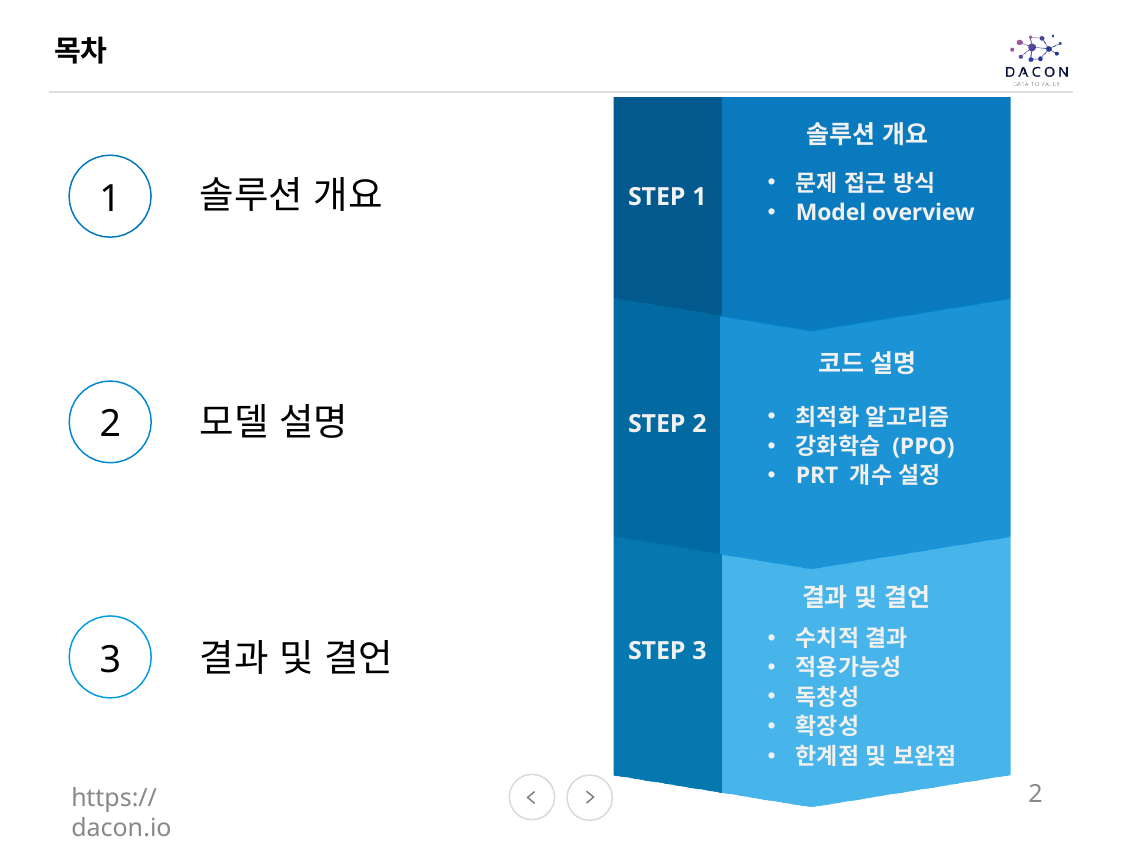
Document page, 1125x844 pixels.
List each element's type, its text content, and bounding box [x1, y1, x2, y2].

text_box 모델 설명 [185, 390, 500, 451]
text_box 3 [69, 615, 152, 698]
text_box 코드 설명 [765, 345, 968, 380]
text_box [613, 97, 1011, 807]
text_box 최적화 알고리즘 강화학습 (PPO) PRT 개수 설정 [765, 399, 968, 535]
text_box 솔루션 개요 [746, 116, 987, 149]
text_box 2 [69, 381, 152, 463]
text_box STEP 3 [626, 632, 710, 665]
text_box 문제 접근 방식 Model overview [765, 166, 1000, 301]
slide_number 2 [1024, 785, 1058, 810]
text_box 목차 [52, 29, 113, 67]
text_box STEP 1 [626, 178, 710, 211]
picture [1004, 27, 1069, 93]
text_box 결과 및 결언 [185, 626, 500, 687]
text_box 솔루션 개요 [185, 163, 500, 224]
text_box 수치적 결과 적용가능성 독창성 확장성 한계점 및 보완점 [765, 621, 987, 756]
text_box https://dacon.io [69, 778, 248, 841]
text_box STEP 2 [626, 405, 710, 438]
text_box 1 [69, 155, 152, 238]
text_box 결과 및 결언 [799, 579, 948, 621]
